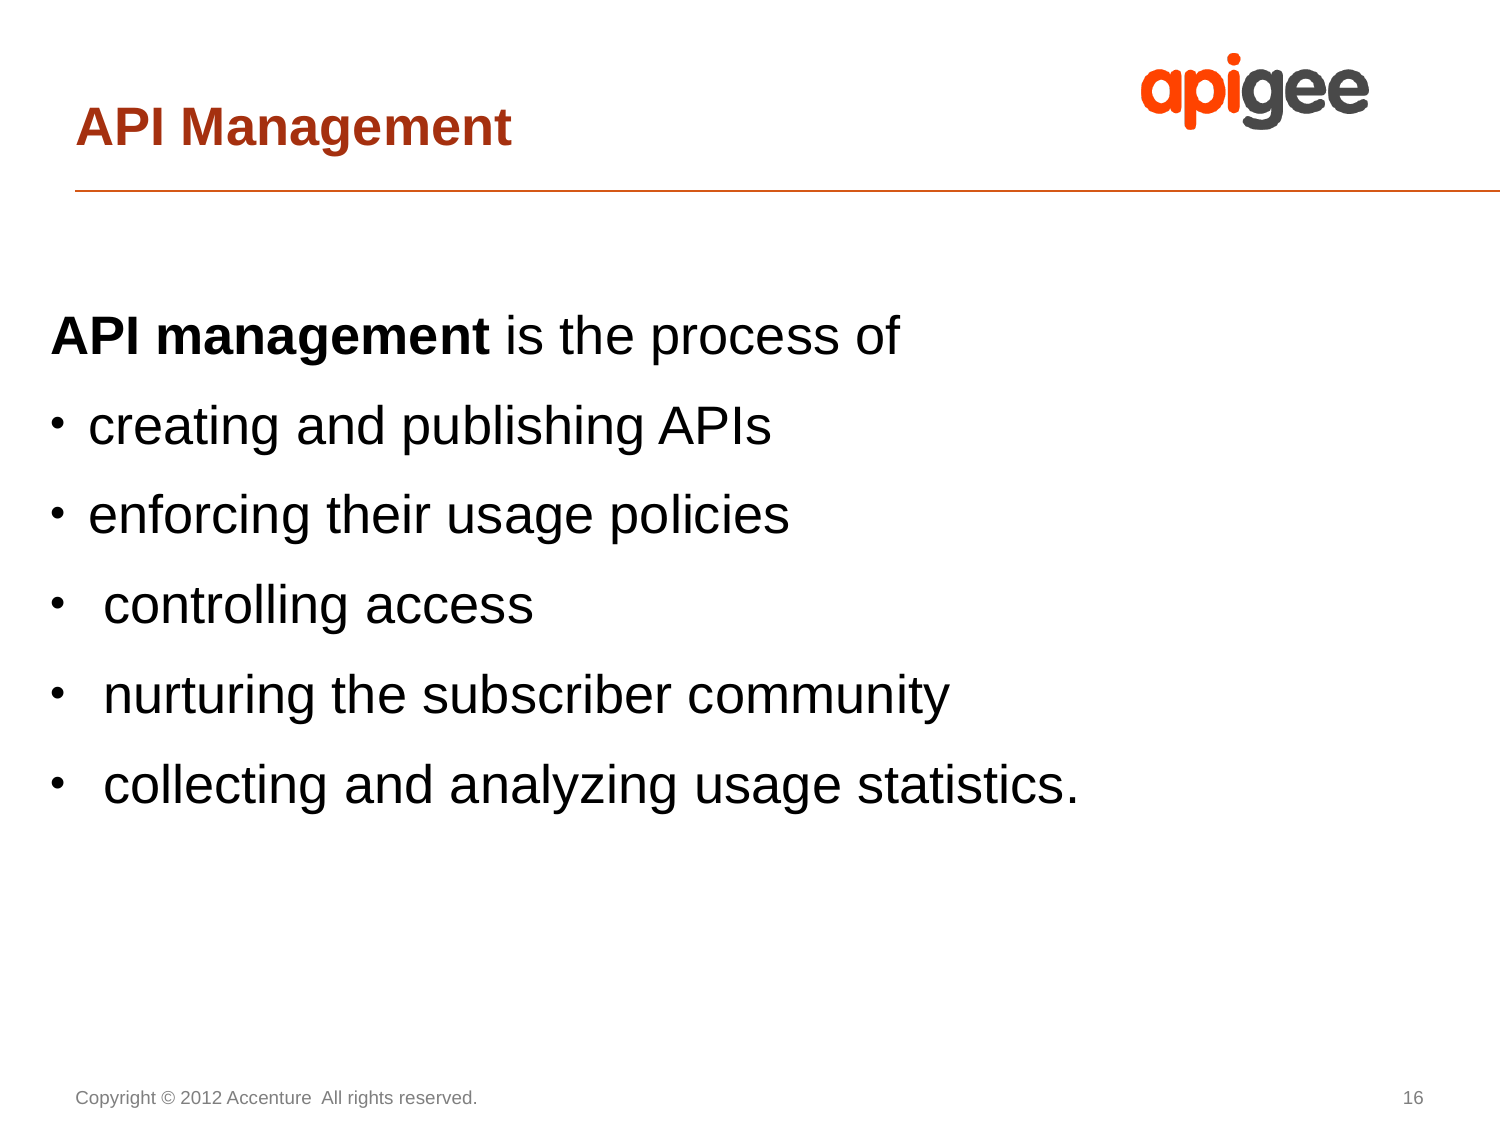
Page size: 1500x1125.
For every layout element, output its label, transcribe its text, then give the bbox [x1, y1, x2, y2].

list API management is the process of creating and publishing APIs enforcing their usage policies controlling access nurturing the subscriber community collecting and analyzing usage statistics. [50, 299, 1413, 1048]
title API Management [75, 27, 1422, 157]
